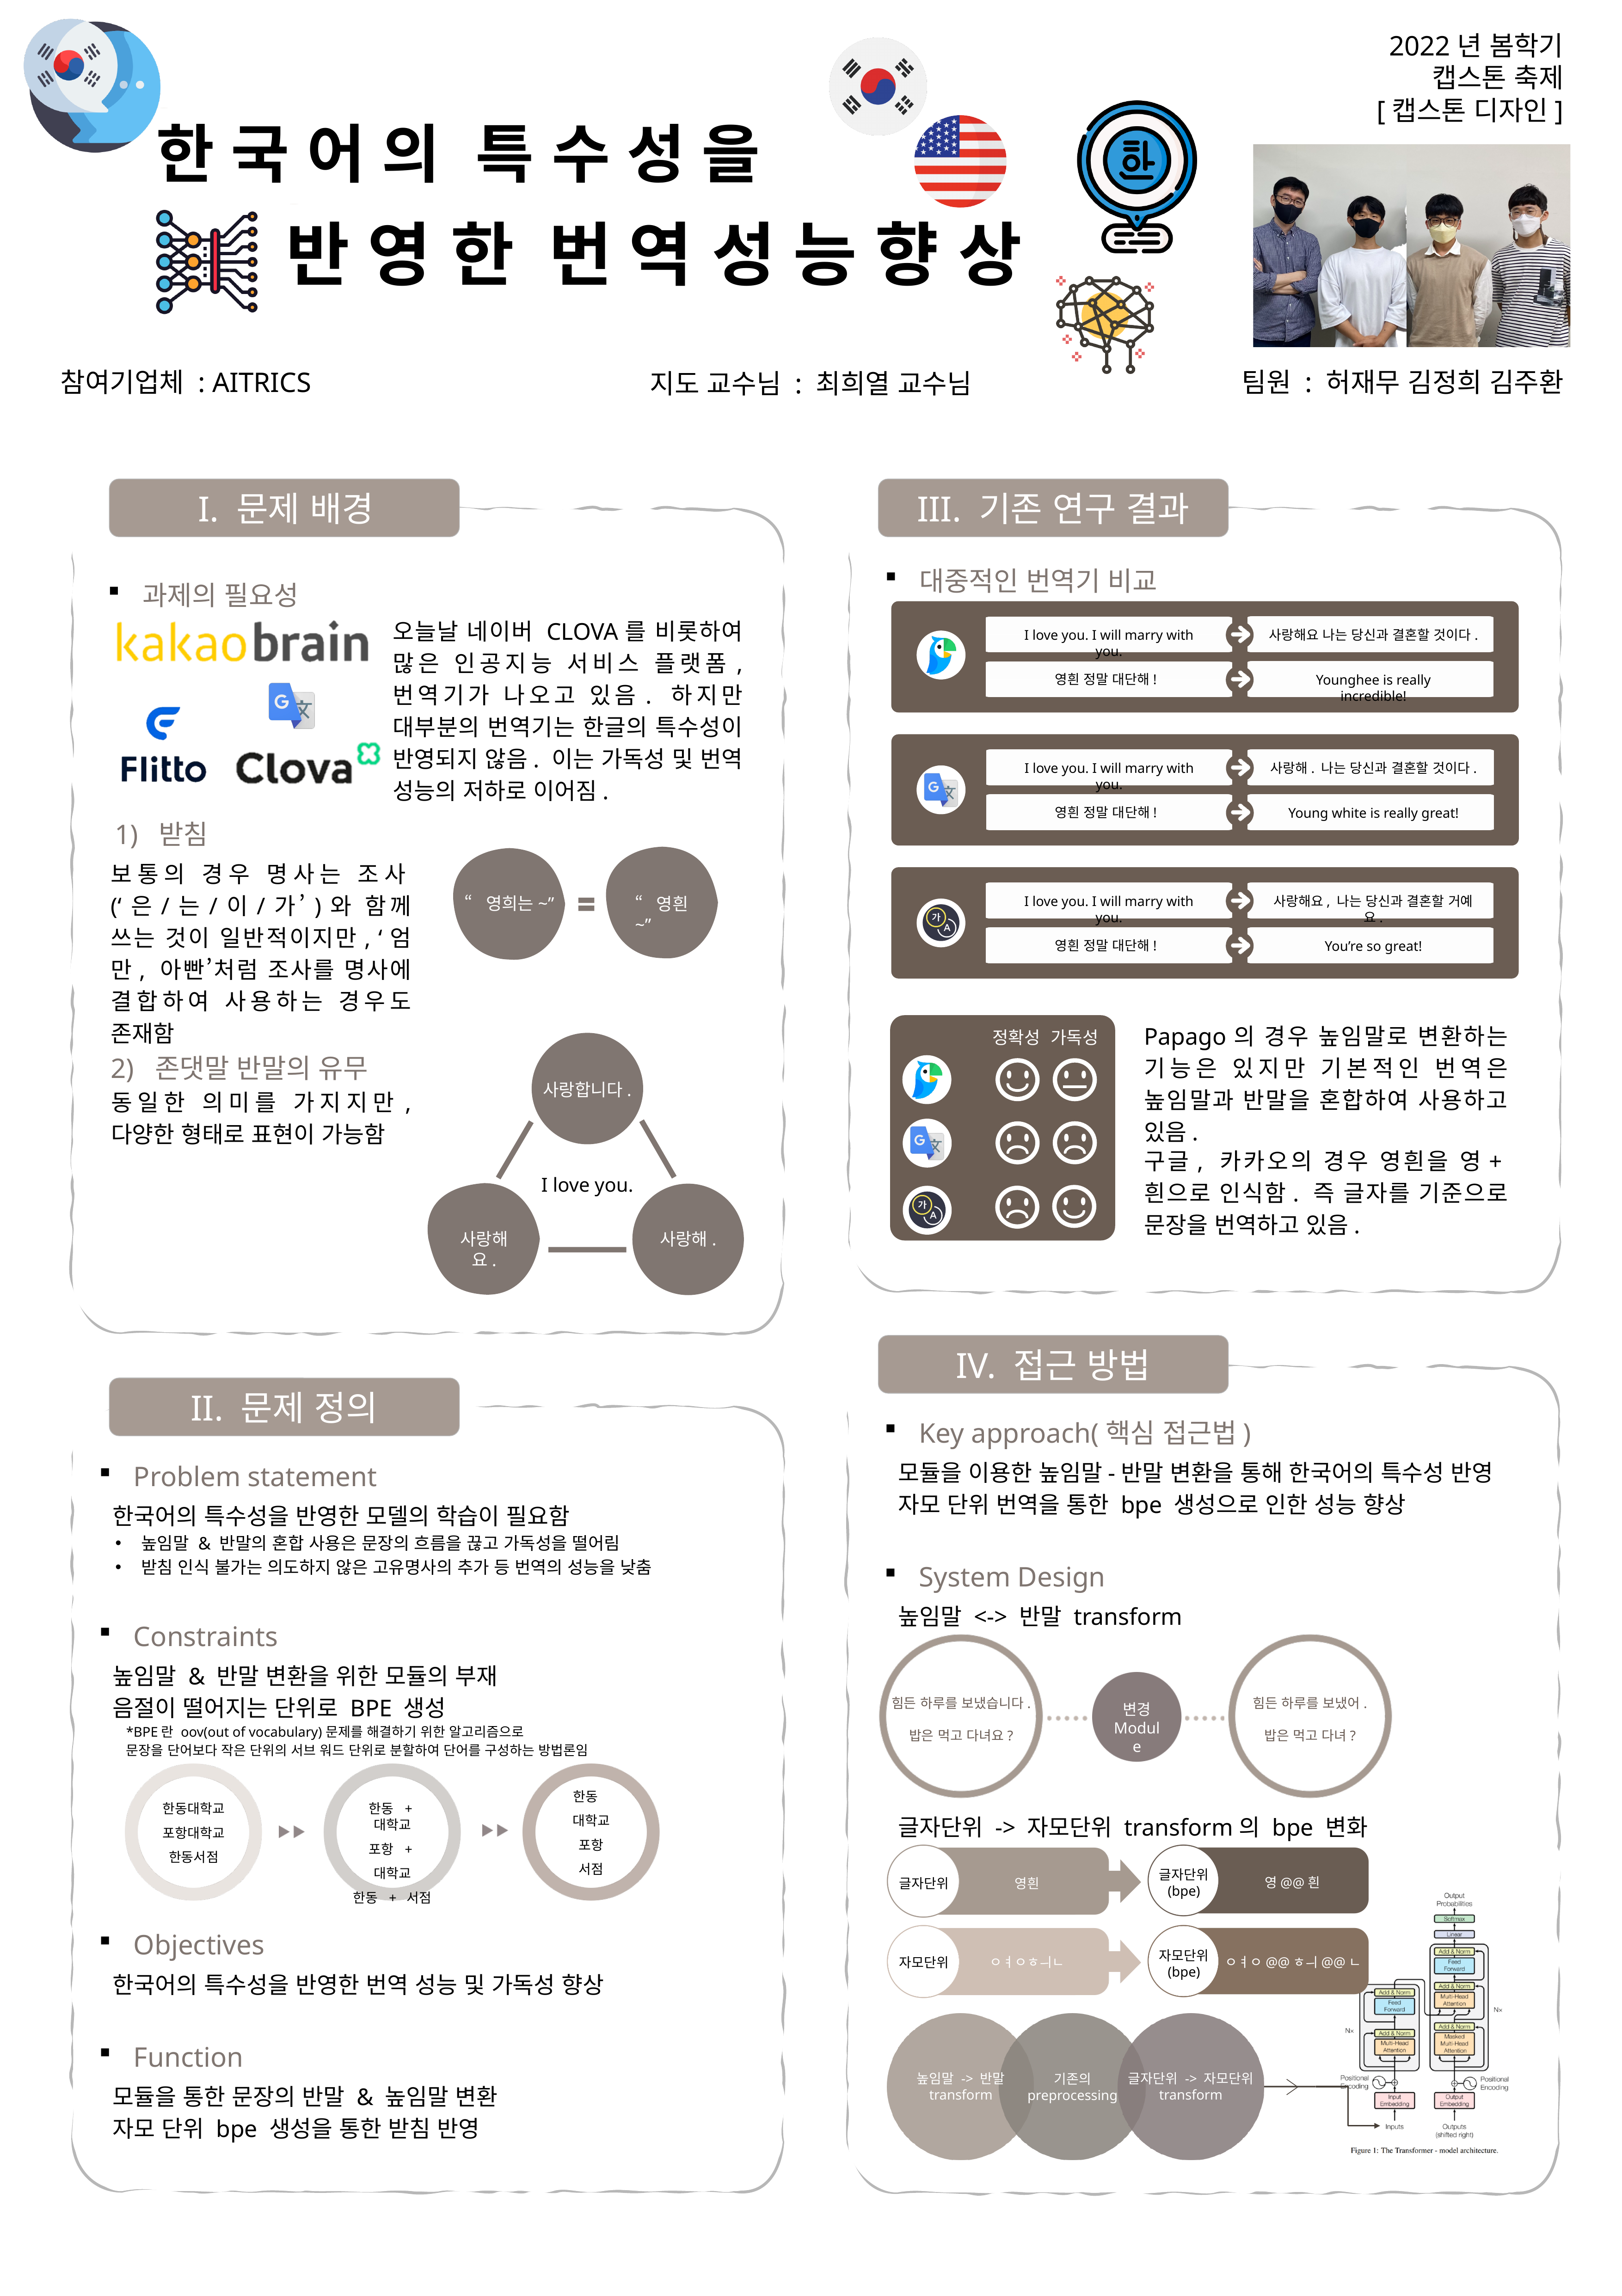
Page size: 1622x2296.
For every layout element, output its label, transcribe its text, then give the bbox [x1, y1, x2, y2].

text_box [1053, 1186, 1095, 1227]
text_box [448, 846, 719, 960]
text_box [845, 1365, 1561, 2195]
picture [829, 37, 1007, 208]
text_box [1063, 1209, 1086, 1219]
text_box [887, 1844, 1369, 1999]
text_box 참여기업체 : AITRICS [53, 361, 326, 401]
picture [153, 208, 261, 316]
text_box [105, 608, 384, 801]
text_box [891, 867, 1519, 979]
text_box 한 국 어 의 특 수 성 을 [149, 95, 851, 197]
text_box [1063, 1084, 1087, 1089]
text_box 2022년 봄학기 캡스톤 축제 [캡스톤 디자인] [1220, 12, 1571, 142]
text_box [996, 1059, 1038, 1100]
text_box 대중적인 번역기 비교 [878, 552, 1533, 752]
text_box [1007, 1198, 1011, 1206]
text_box [848, 507, 1562, 1293]
text_box II. 문제 정의 [109, 1378, 460, 1436]
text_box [891, 734, 1519, 846]
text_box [891, 601, 1519, 713]
text_box [1063, 1145, 1087, 1154]
text_box [1081, 1133, 1086, 1142]
text_box III. 기존 연구 결과 [878, 479, 1229, 537]
text_box [996, 1122, 1038, 1163]
picture [1056, 276, 1154, 374]
text_box [1006, 1145, 1029, 1154]
text_box [1024, 1198, 1029, 1206]
text_box IV. 접근 방법 [878, 1335, 1229, 1393]
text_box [428, 1033, 744, 1296]
text_box I. 문제 배경 [109, 479, 460, 537]
text_box [1007, 1133, 1012, 1142]
text_box [70, 507, 786, 1335]
text_box 가독성 [1044, 1023, 1112, 1051]
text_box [903, 1118, 952, 1168]
picture [903, 1186, 952, 1235]
text_box 1) 받침 보통의 경우 명사는 조사(‘은/는/이/가’)와 함께 쓰는 것이 일반적이지만, ‘엄만, 아빤’처럼 조사를 명사에 결합하여 사용하는 경우도 존재함 2) 존댓말 반말의 유무 동일한 의미를 가지지만, 다양한 형태로 표현이 가능함 [100, 805, 418, 1304]
text_box [1006, 1209, 1029, 1219]
text_box [996, 1187, 1038, 1228]
text_box 반 영 한 번 역 성 능 향 상 [279, 191, 1062, 301]
text_box [1007, 1071, 1012, 1078]
text_box Key approach(핵심 접근법) 모듈을 이용한 높임말-반말 변환을 통해 한국어의 특수성 반영 자모 단위 번역을 통한 bpe 생성으로 인한 성능 향상 System Design 높임말 <-> 반말 transform 글자단위 -> 자모단위 transform의 bpe 변화 [877, 1404, 1532, 1848]
text_box [1054, 1122, 1096, 1163]
text_box [1081, 1071, 1086, 1078]
text_box 정확성 [985, 1023, 1044, 1051]
text_box [1063, 1197, 1068, 1206]
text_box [1253, 144, 1571, 347]
picture [1060, 100, 1214, 254]
text_box [1081, 1197, 1086, 1206]
text_box [1054, 1059, 1096, 1100]
text_box [70, 1405, 785, 2193]
text_box [889, 1014, 1116, 1242]
text_box Problem statement 한국어의 특수성을 반영한 모델의 학습이 필요함 높임말 & 반말의 혼합 사용은 문장의 흐름을 끊고 가독성을 떨어림 받침 인식 불가는 의도하지 않은 고유명사의 추가 등 번역의 성능을 낮춤 Constraints 높임말 & 반말 변환을 위한 모듈의 부재 음절이 떨어지는 단위로 BPE 생성 *BPE란 oov(out of vocabulary)문제를 해결하기 위한 알고리즘으로 문장을 단어보다 작은 단위의 서브 워드 단위로 분할하여 단어를 구성하는 방법론임 Objectives 한국어의 특수성을 반영한 번역 성능 및 가독성 향상 Function 모듈을 통한 문장의 반말 & 높임말 변환 자모 단위 bpe 생성을 통한 받침 반영 [92, 1447, 747, 2149]
text_box [1024, 1071, 1029, 1078]
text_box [125, 1763, 660, 1901]
text_box [1006, 1083, 1029, 1092]
text_box 팀원 : 허재무 김정희 김주환 [1141, 361, 1571, 401]
text_box [1024, 1133, 1029, 1142]
text_box [1064, 1071, 1069, 1078]
text_box Papago의 경우 높임말로 변환하는 기능은 있지만 기본적인 번역은 높임말과 반말을 혼합하여 사용하고 있음. [1137, 1010, 1515, 1135]
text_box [878, 1634, 1393, 1801]
text_box 과제의 필요성 [101, 566, 756, 618]
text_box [887, 1890, 1515, 2160]
text_box [1064, 1133, 1069, 1142]
text_box 구글, 카카오의 경우 영흰을 영+흰으로 인식함. 즉 글자를 기준으로 문장을 번역하고 있음. [1137, 1135, 1515, 1245]
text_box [902, 1055, 952, 1104]
text_box 지도 교수님 : 최희열 교수님 [637, 363, 985, 403]
text_box 오늘날 네이버 CLOVA를 비롯하여 많은 인공지능 서비스 플랫폼, 번역기가 나오고 있음. 하지만 대부분의 번역기는 한글의 특수성이 반영되지 않음. 이는 가독성 및 번역 성능의 저하로 이어짐. [382, 606, 750, 811]
picture [24, 17, 160, 154]
